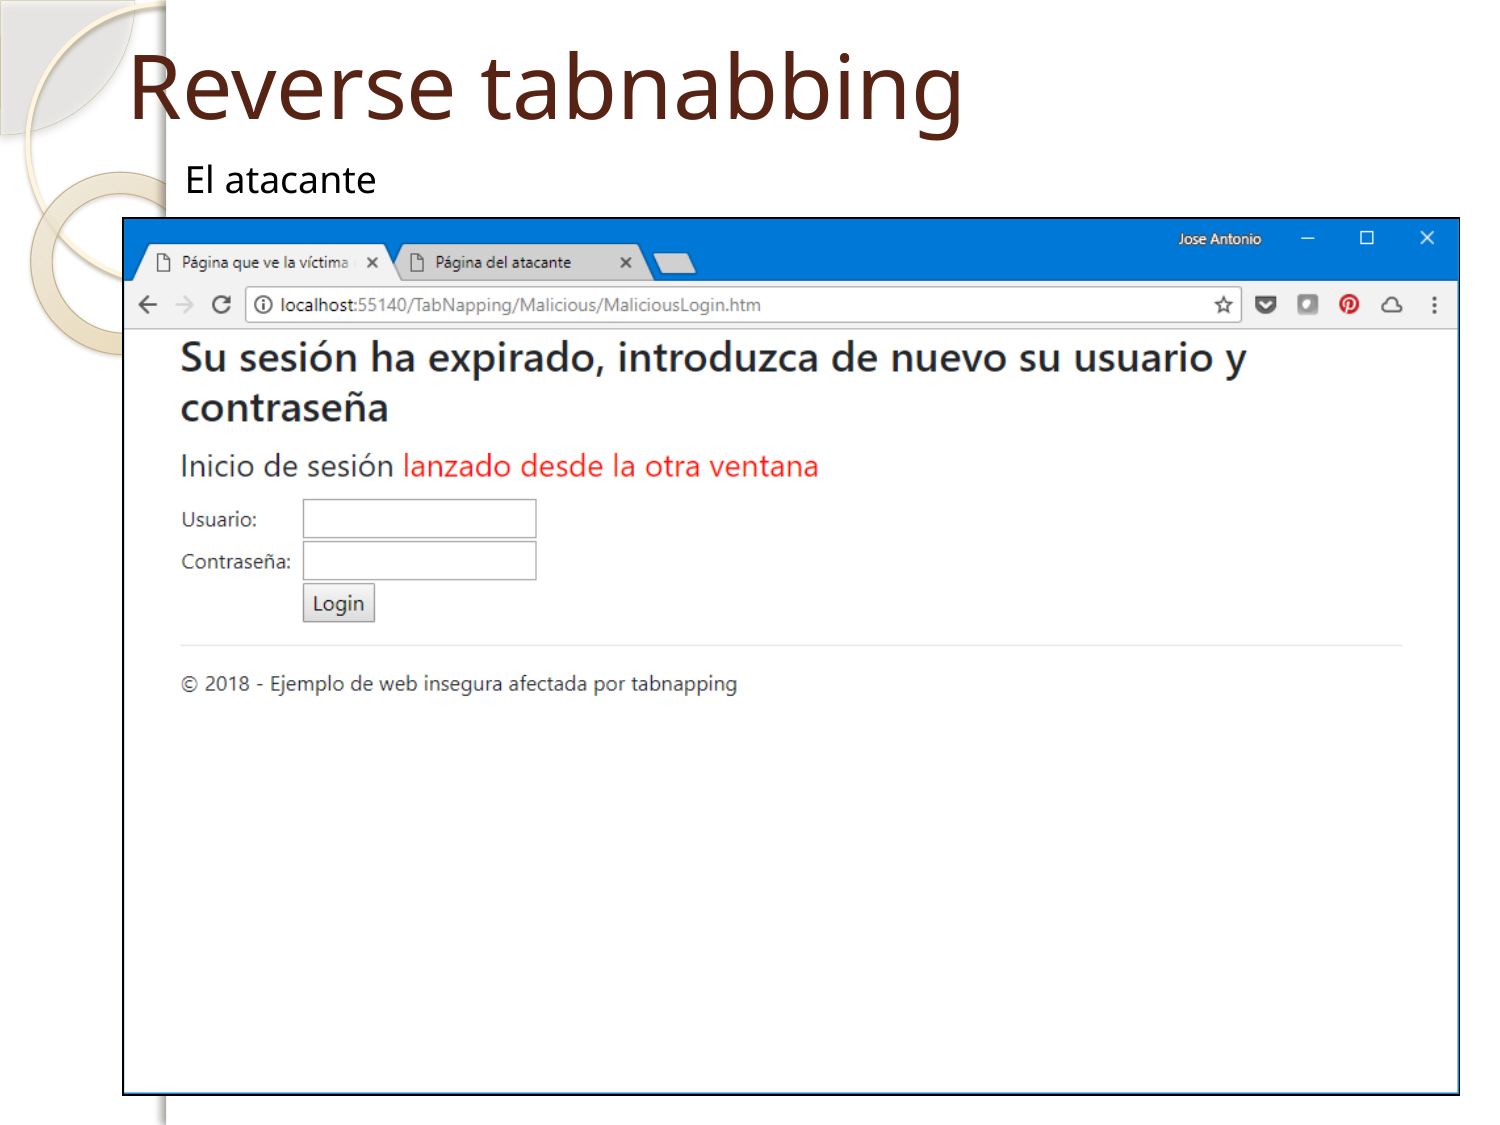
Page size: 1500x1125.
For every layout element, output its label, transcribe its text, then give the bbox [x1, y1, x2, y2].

title Reverse tabnabbing [112, 7, 1483, 145]
text_box El atacante [169, 148, 393, 209]
picture [123, 218, 1459, 1095]
